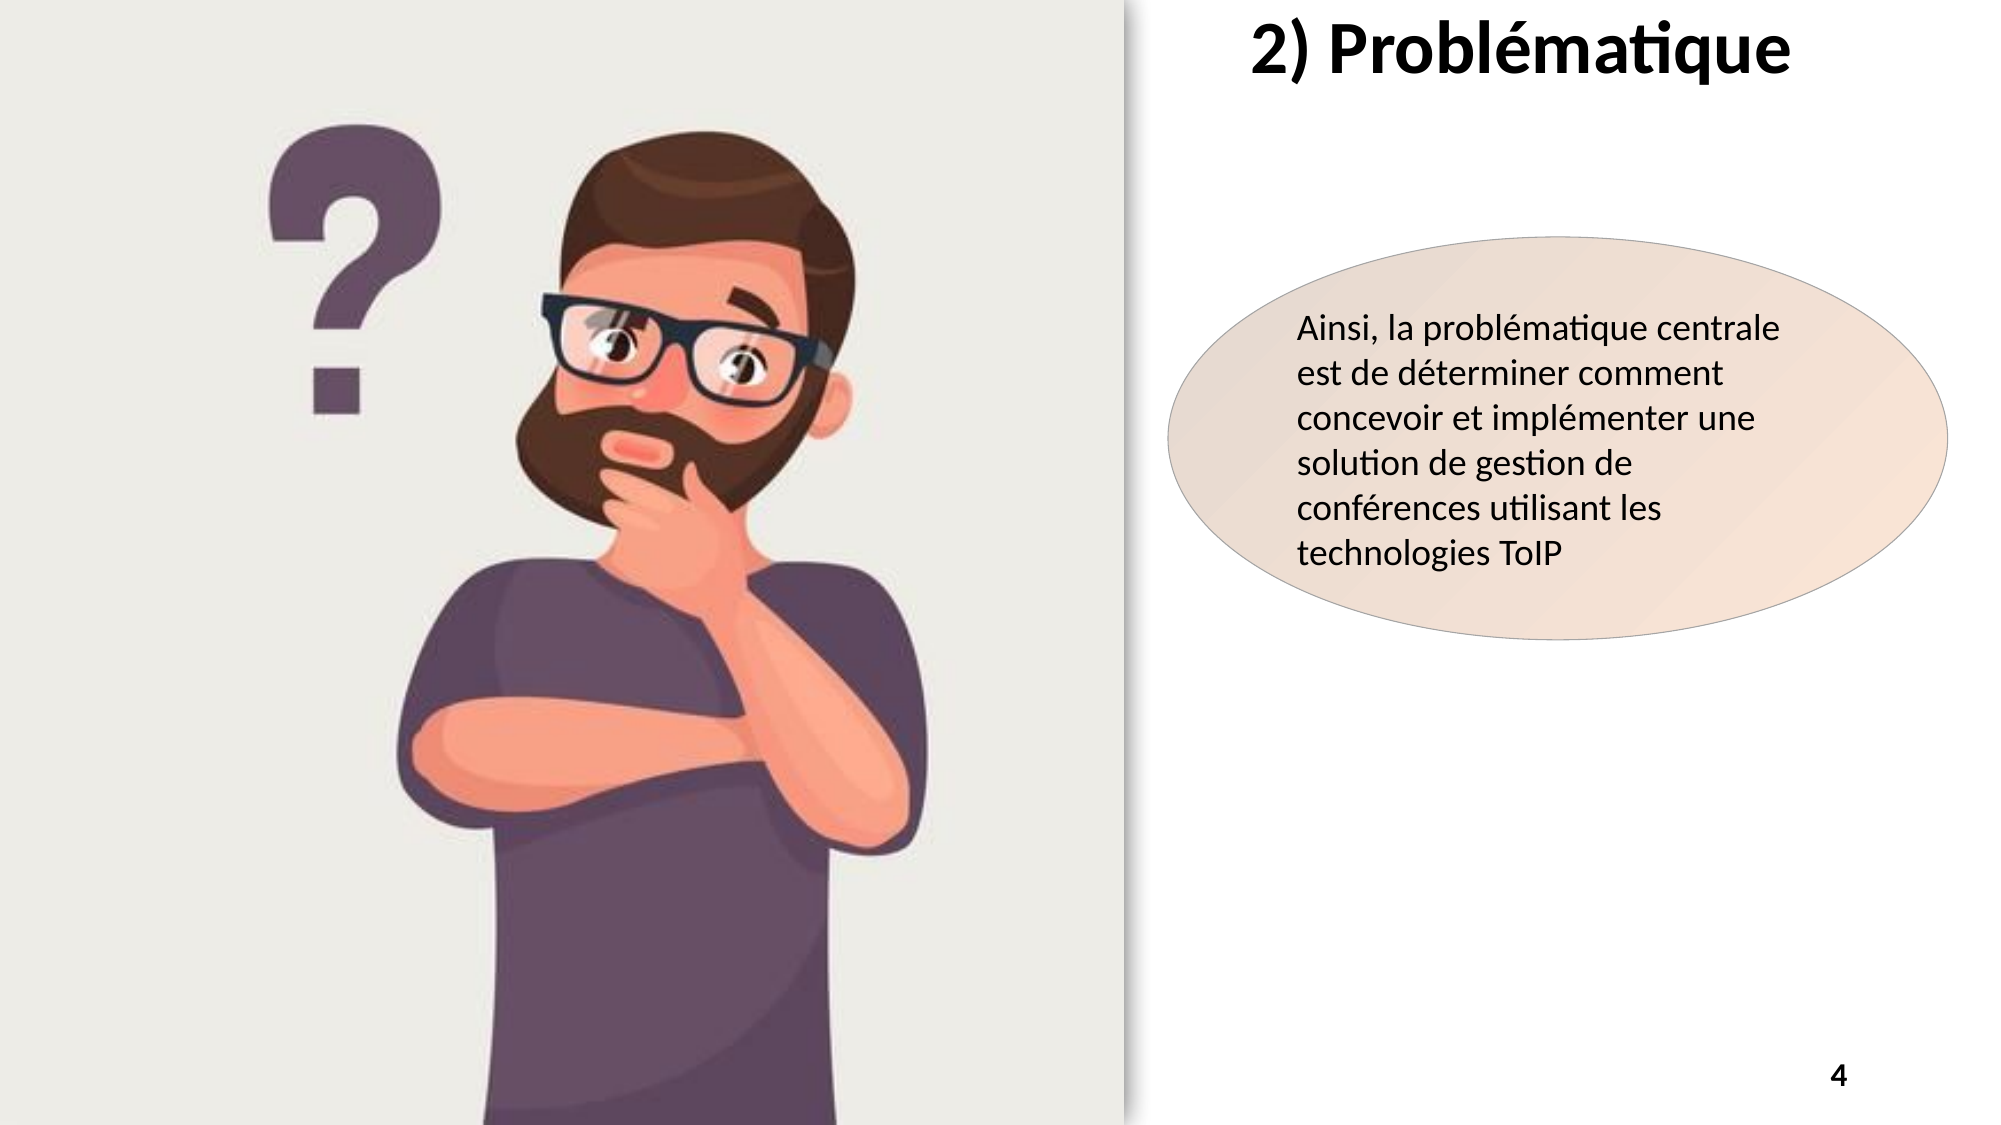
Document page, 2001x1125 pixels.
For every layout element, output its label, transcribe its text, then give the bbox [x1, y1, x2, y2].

title 2) Problématique [1235, 0, 1881, 98]
slide_number 4 [1412, 1042, 1863, 1103]
text_box Ainsi, la problématique centrale est de déterminer comment concevoir et implémenter une solution de gestion de conférences utilisant les technologies ToIP [1167, 236, 1949, 641]
picture [0, 0, 1124, 1125]
